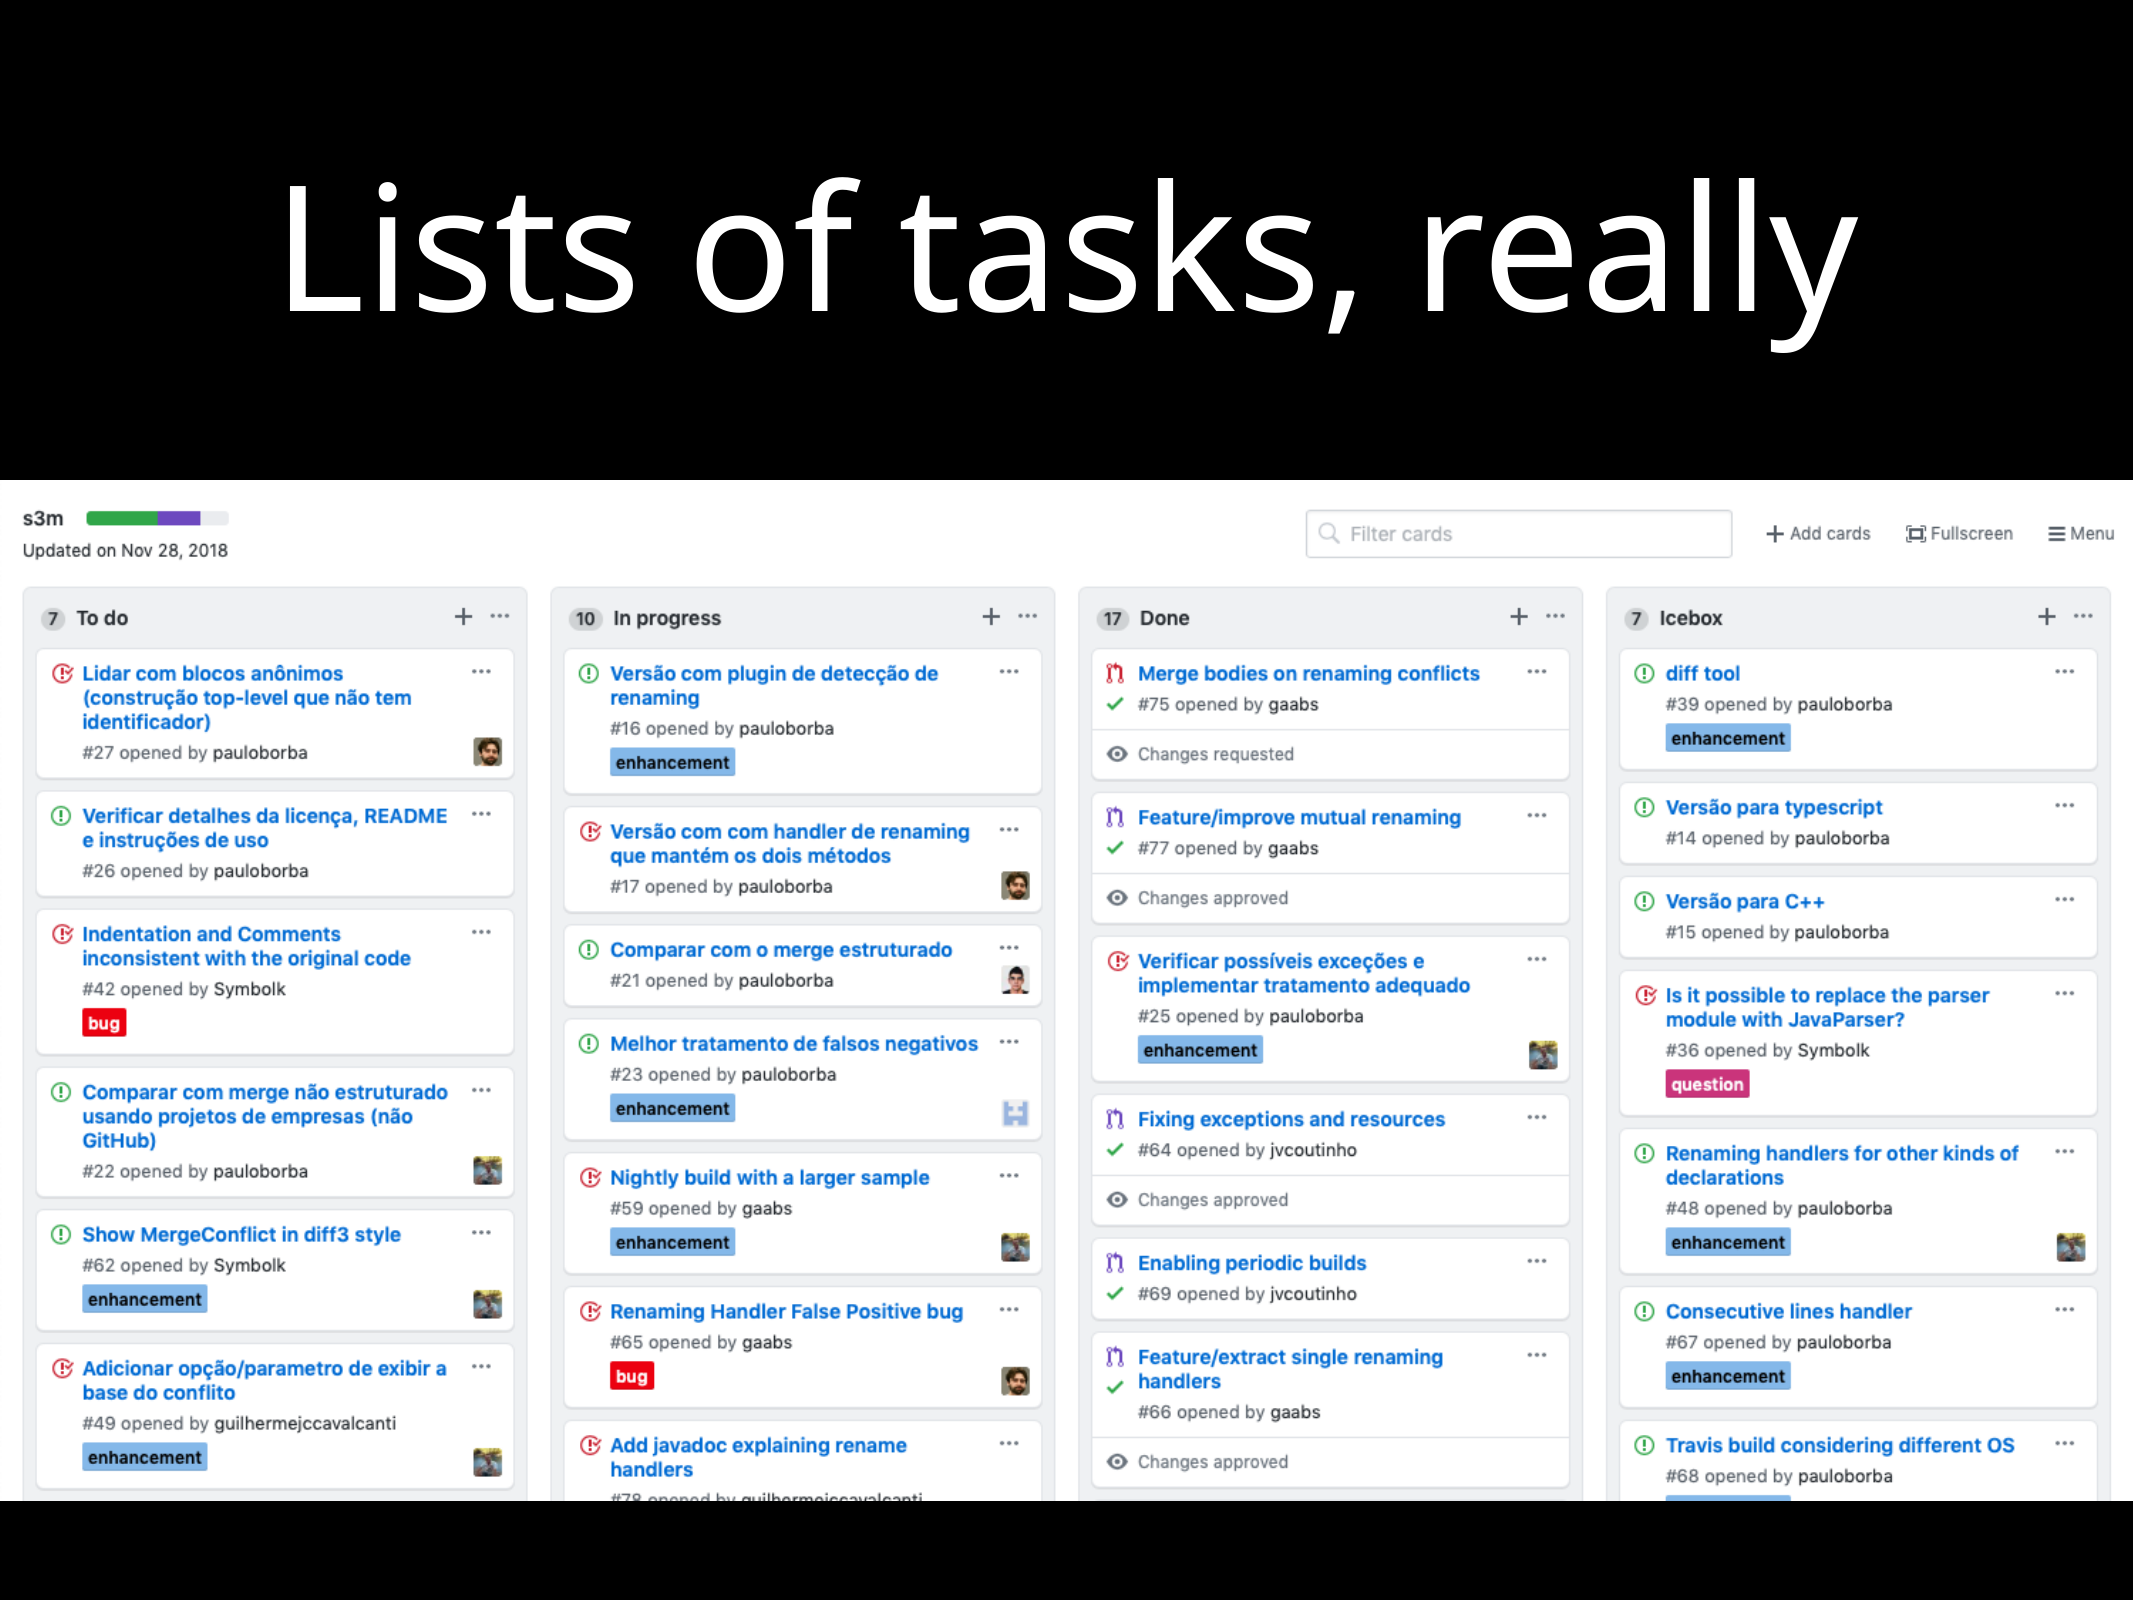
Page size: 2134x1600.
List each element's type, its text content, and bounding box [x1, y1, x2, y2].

picture [0, 480, 2134, 1501]
title Lists of tasks, really [207, 41, 1926, 443]
